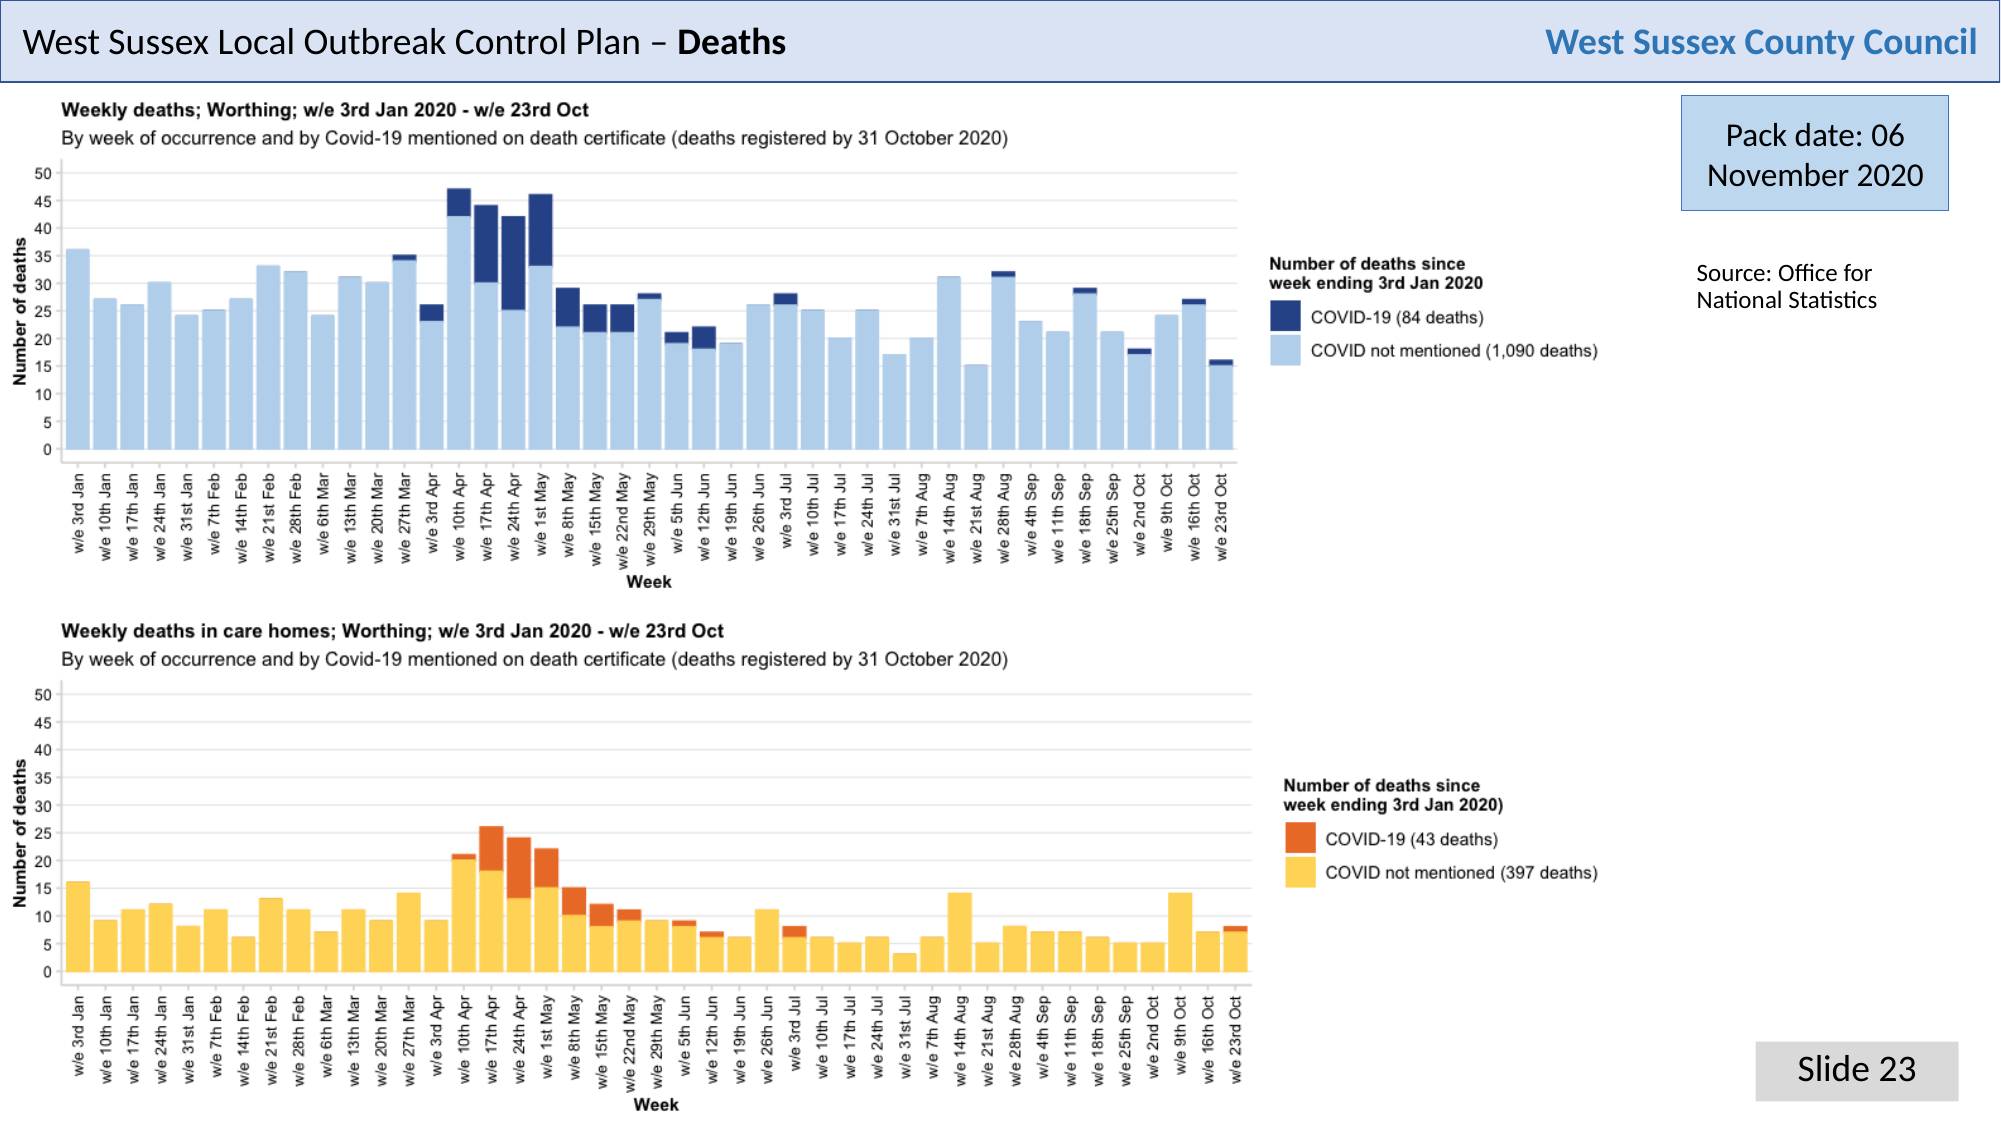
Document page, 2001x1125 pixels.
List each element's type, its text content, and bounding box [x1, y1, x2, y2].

list Slide 23 [1755, 1041, 1959, 1102]
list Source: Office for National Statistics [1681, 252, 1959, 289]
picture [3, 91, 1619, 602]
picture [3, 612, 1619, 1125]
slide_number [1681, 95, 1949, 211]
